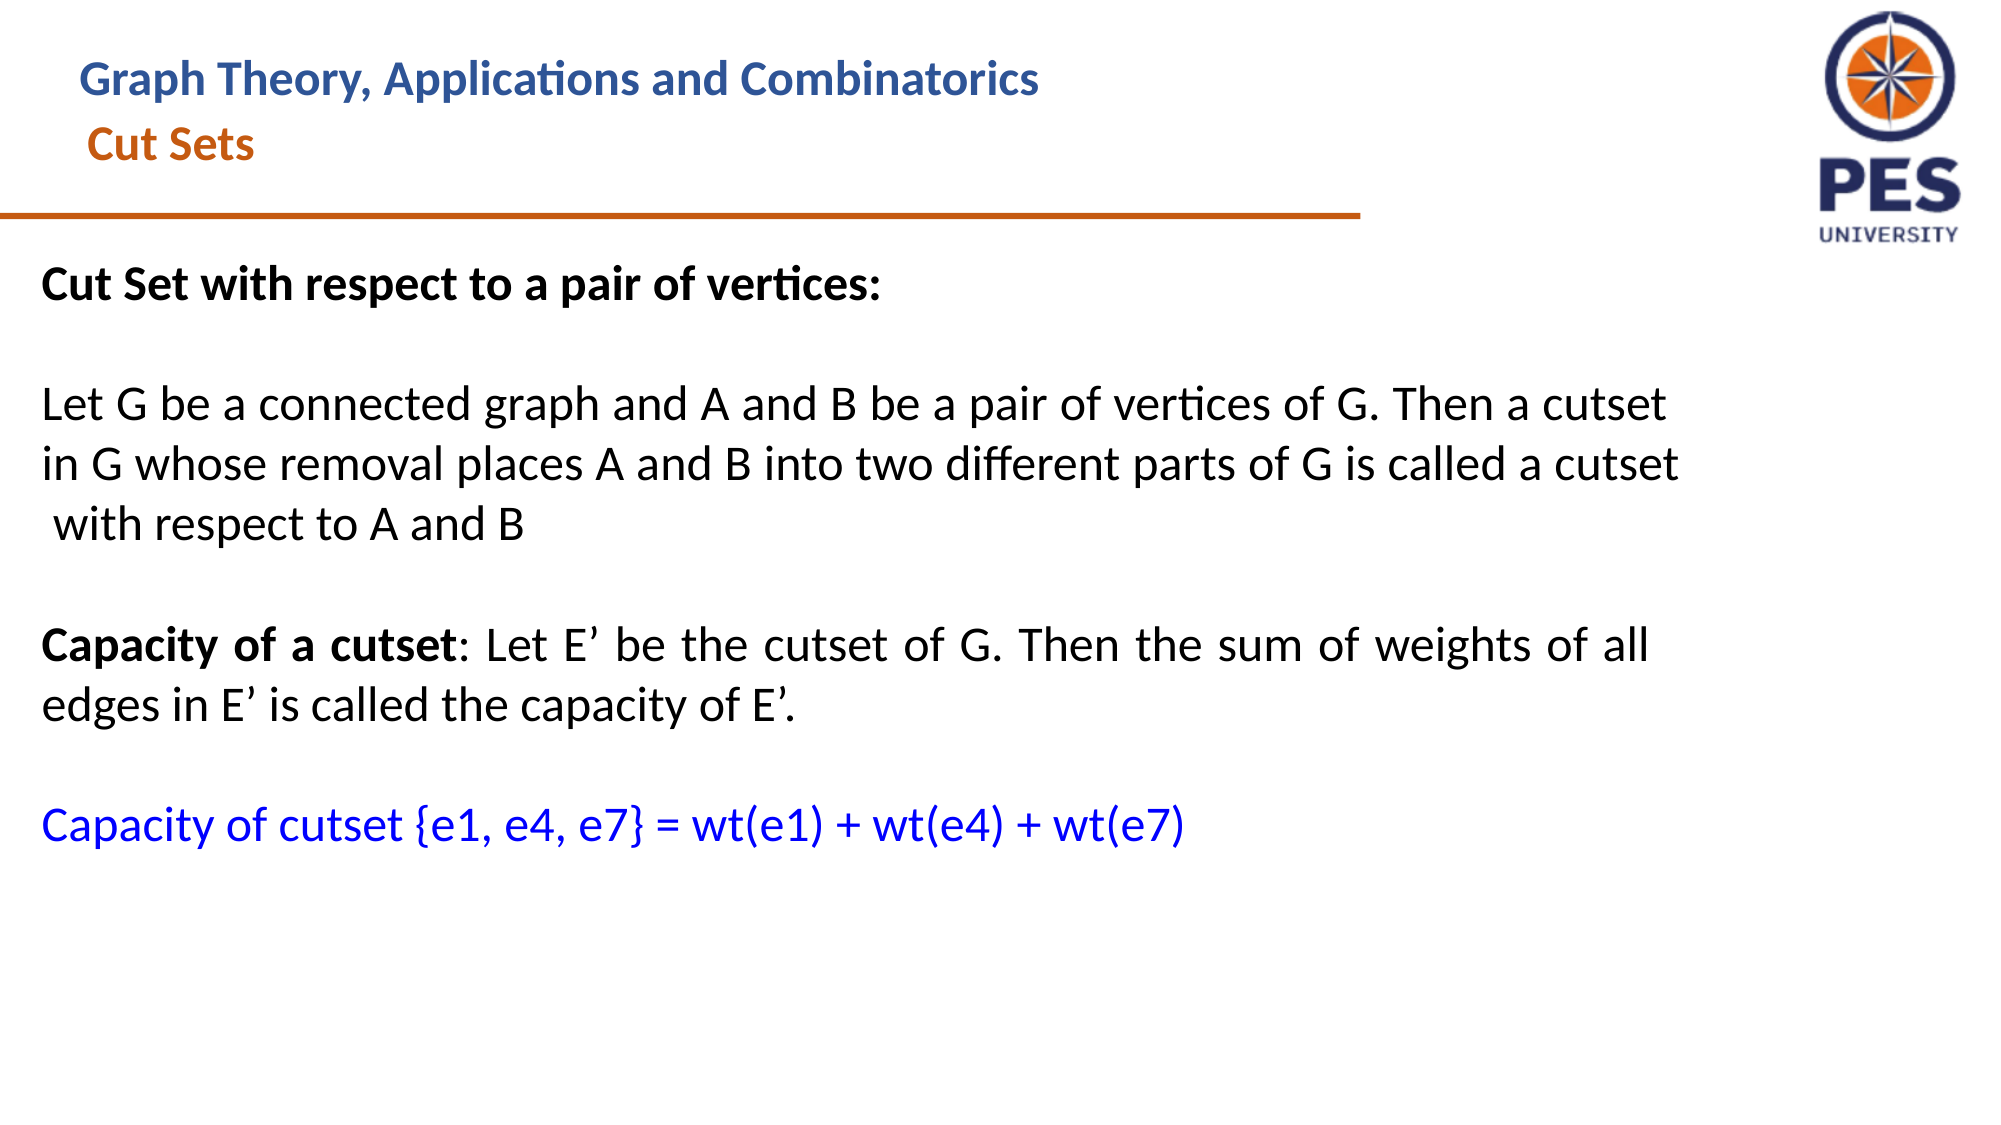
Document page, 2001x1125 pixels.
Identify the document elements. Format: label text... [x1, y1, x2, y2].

picture [1784, 0, 2000, 277]
text_box Graph Theory, Applications and Combinatorics Cut Sets Cut Set with respect to a pair of vertices: Let G be a connected graph and A and B be a pair of vertices of G. Then a cutset in G whose removal places A and B into two different parts of G is called a cutset with respect to A and B Capacity of a cutset: Let E’ be the cutset of G. Then the sum of weights of all edges in E’ is called the capacity of E’. Capacity of cutset {e1, e4, e7} = wt(e1) + wt(e4) + wt(e7) [39, 37, 1682, 852]
